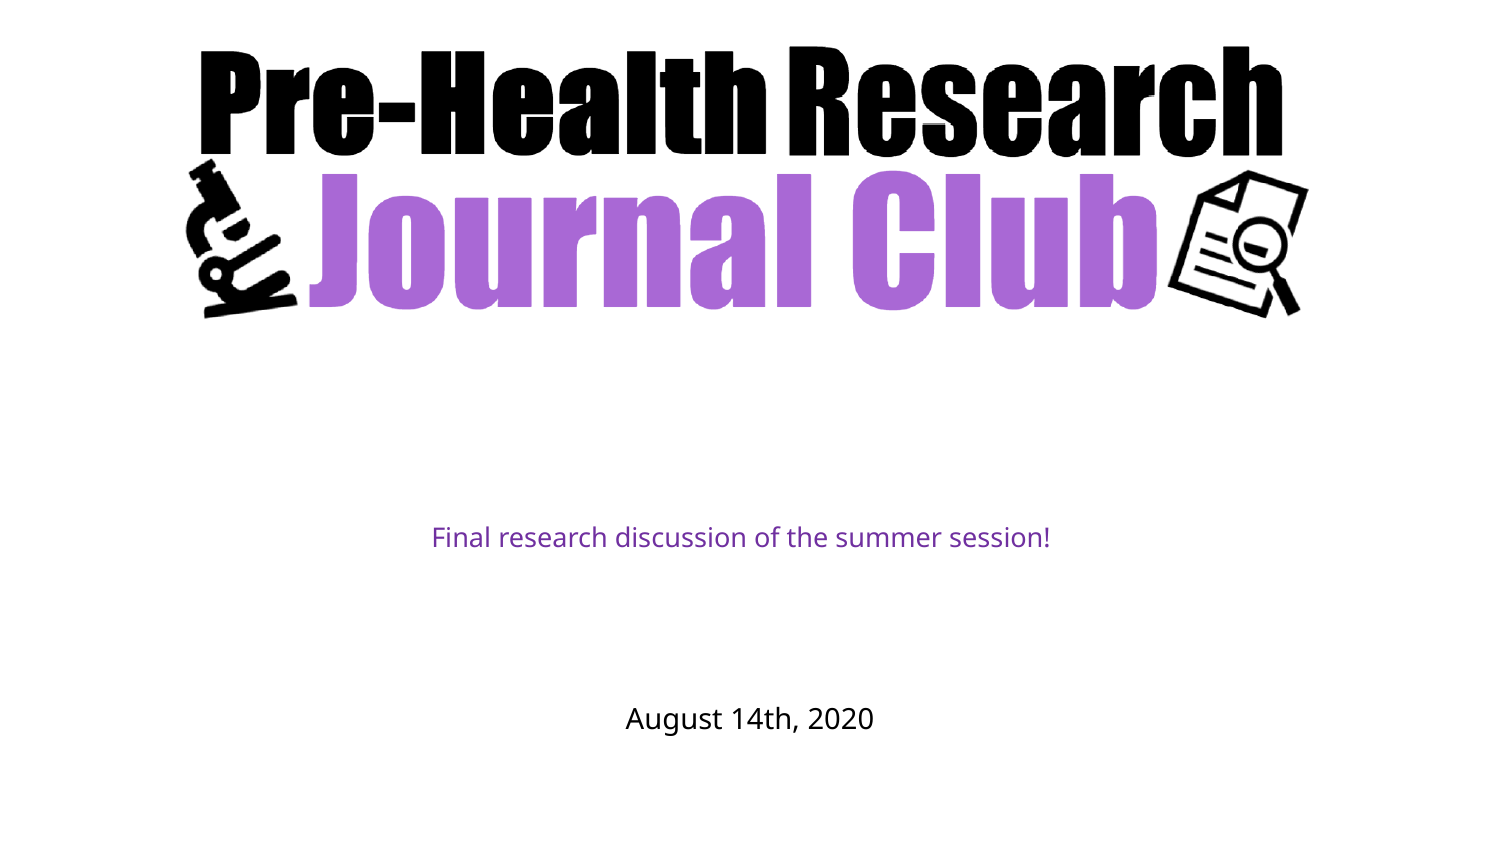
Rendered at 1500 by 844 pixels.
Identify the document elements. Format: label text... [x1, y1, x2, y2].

text_box August 14th, 2020 [596, 685, 904, 769]
text_box [318, 395, 1272, 627]
text_box Final research discussion of the summer session! [416, 505, 1076, 596]
picture [180, 40, 1320, 337]
